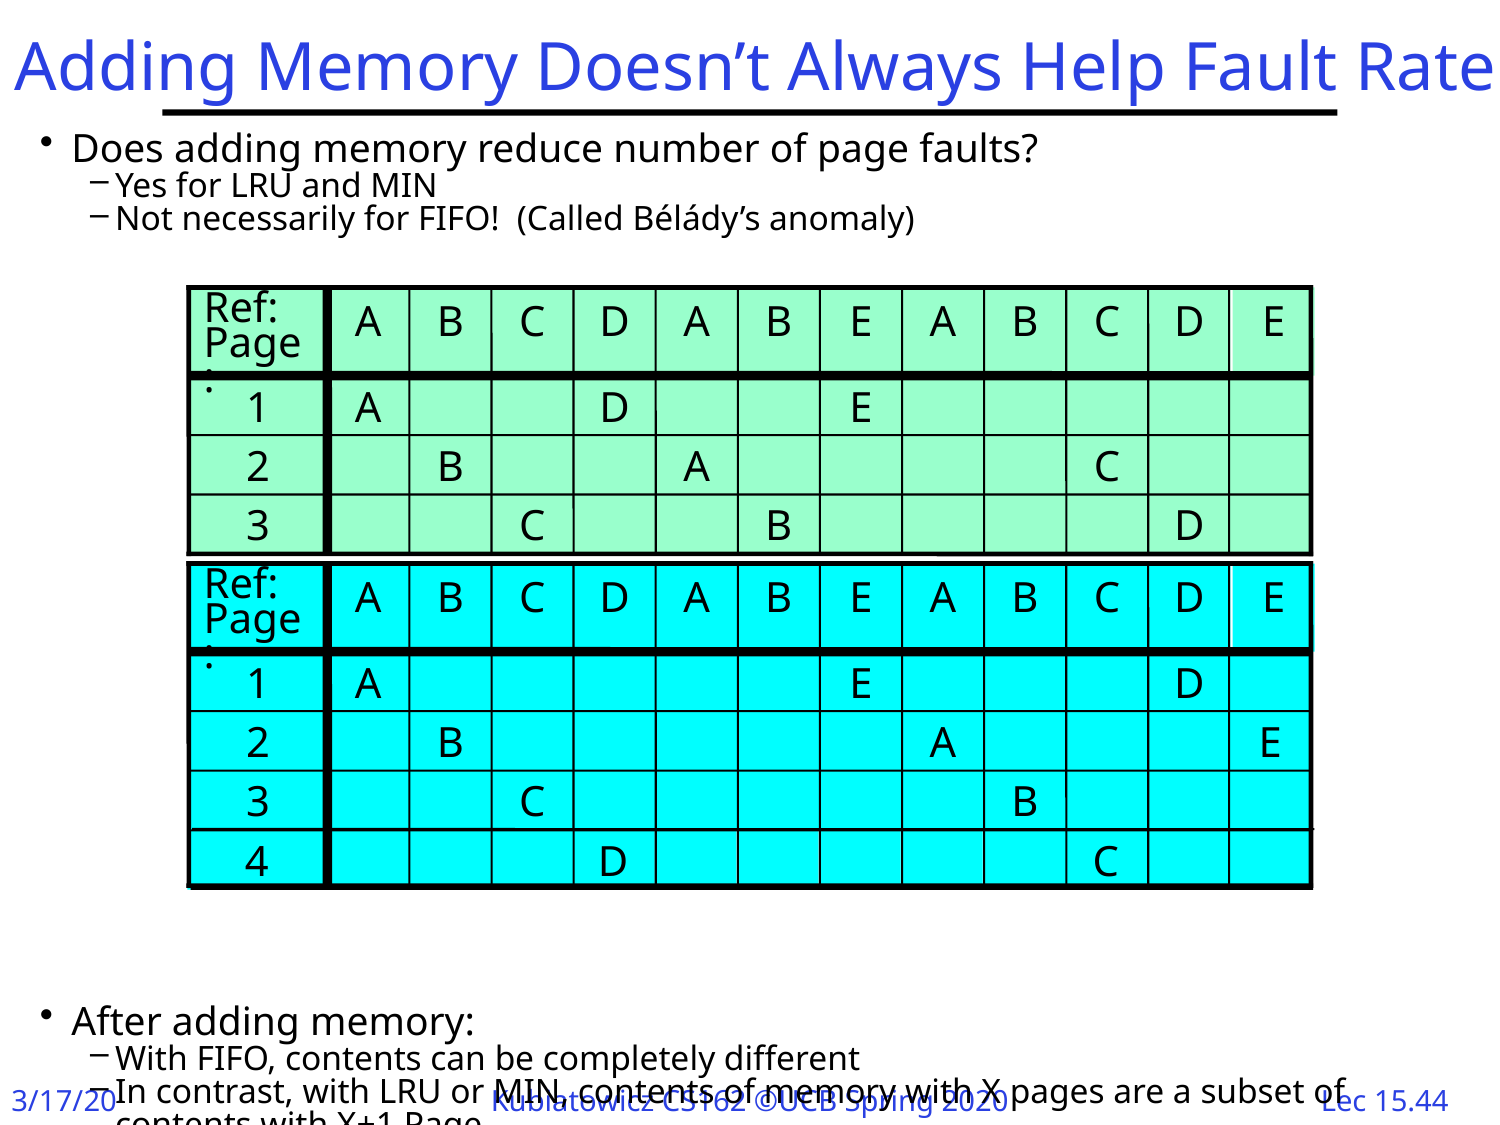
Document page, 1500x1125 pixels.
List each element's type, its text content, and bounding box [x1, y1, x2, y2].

list Does adding memory reduce number of page faults? Yes for LRU and MIN Not necessarily for FIFO! (Called Bélády’s anomaly) After adding memory: With FIFO, contents can be completely different In contrast, with LRU or MIN, contents of memory with X pages are a subset of contents with X+1 Page [24, 125, 1475, 1125]
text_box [187, 563, 1316, 891]
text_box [188, 287, 1316, 555]
title Adding Memory Doesn’t Always Help Fault Rate [0, 24, 1500, 113]
